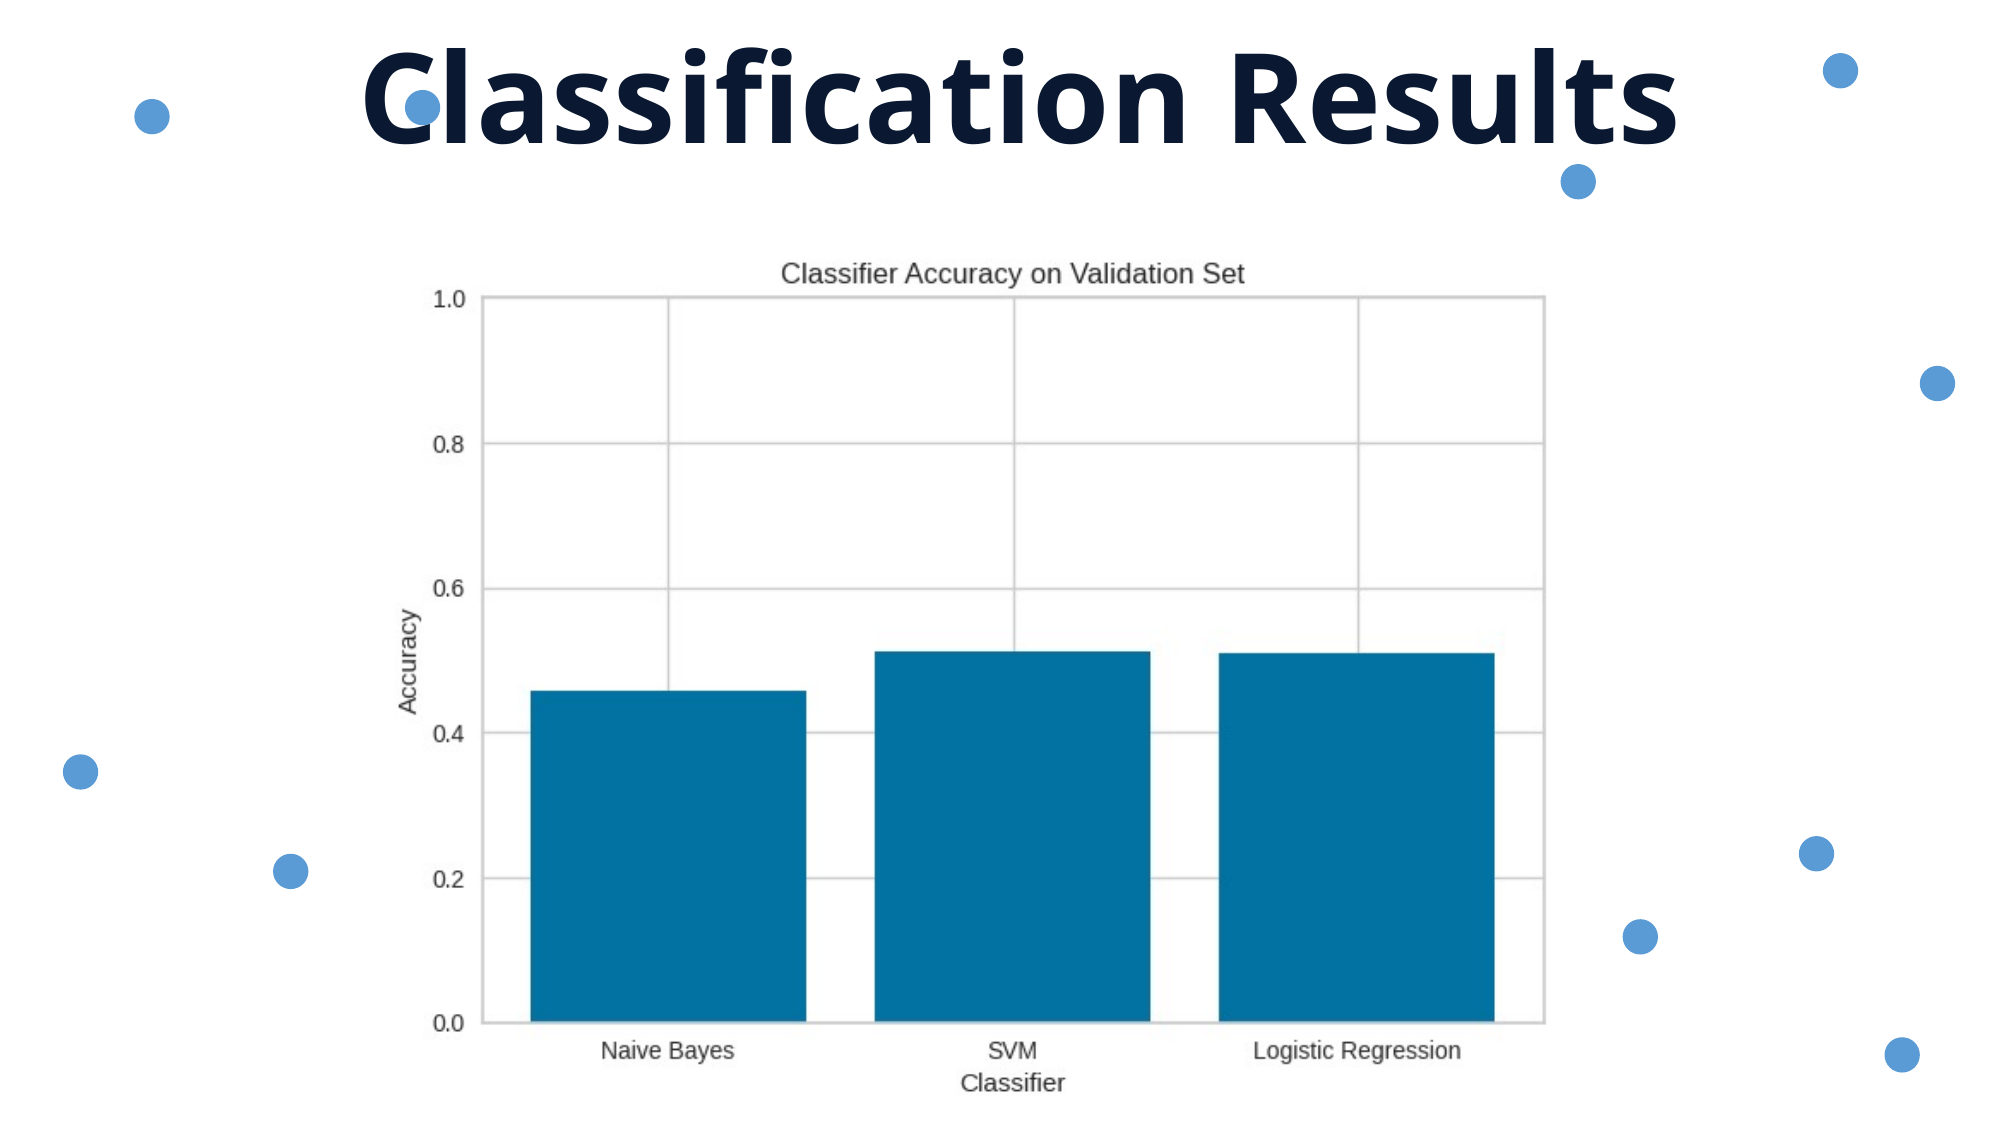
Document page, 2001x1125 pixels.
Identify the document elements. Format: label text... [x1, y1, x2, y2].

text_box [1919, 365, 1956, 402]
text_box Classification Results [343, 11, 1697, 177]
text_box [134, 98, 170, 135]
text_box [1822, 53, 1859, 89]
text_box [62, 754, 99, 790]
text_box [1560, 164, 1596, 200]
text_box [273, 853, 309, 890]
text_box [1622, 919, 1658, 955]
text_box [1798, 836, 1835, 872]
picture [382, 246, 1560, 1114]
text_box [1884, 1037, 1920, 1073]
text_box [404, 89, 441, 126]
